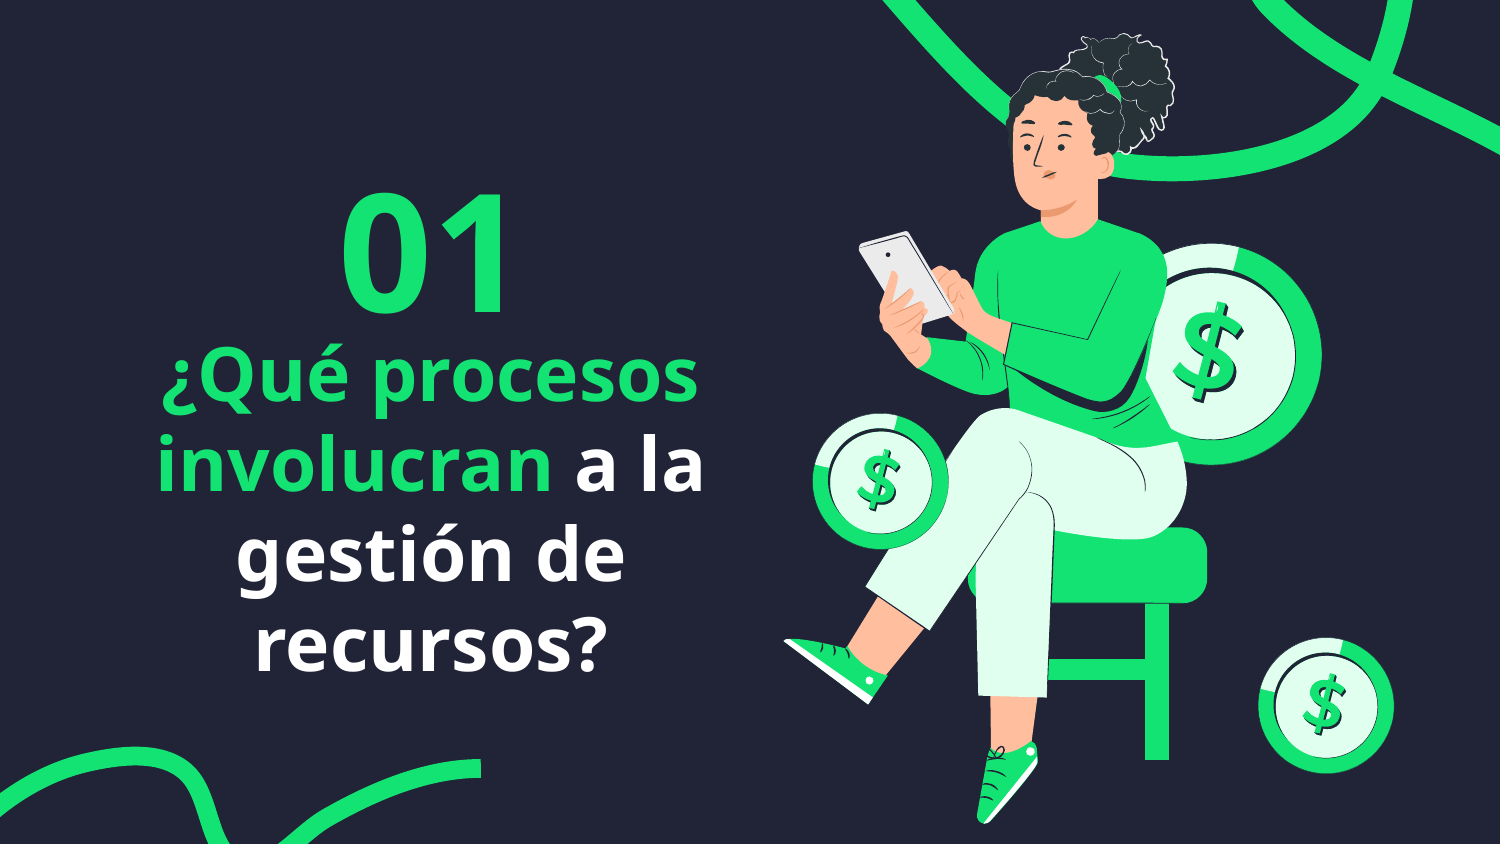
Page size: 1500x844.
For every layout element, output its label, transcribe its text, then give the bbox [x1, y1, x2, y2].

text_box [783, 32, 1208, 824]
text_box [1213, 242, 1323, 466]
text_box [811, 412, 950, 550]
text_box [1256, 637, 1395, 774]
title ¿Qué procesos involucran a la gestión de recursos? [93, 351, 770, 702]
title 01 [268, 178, 597, 361]
